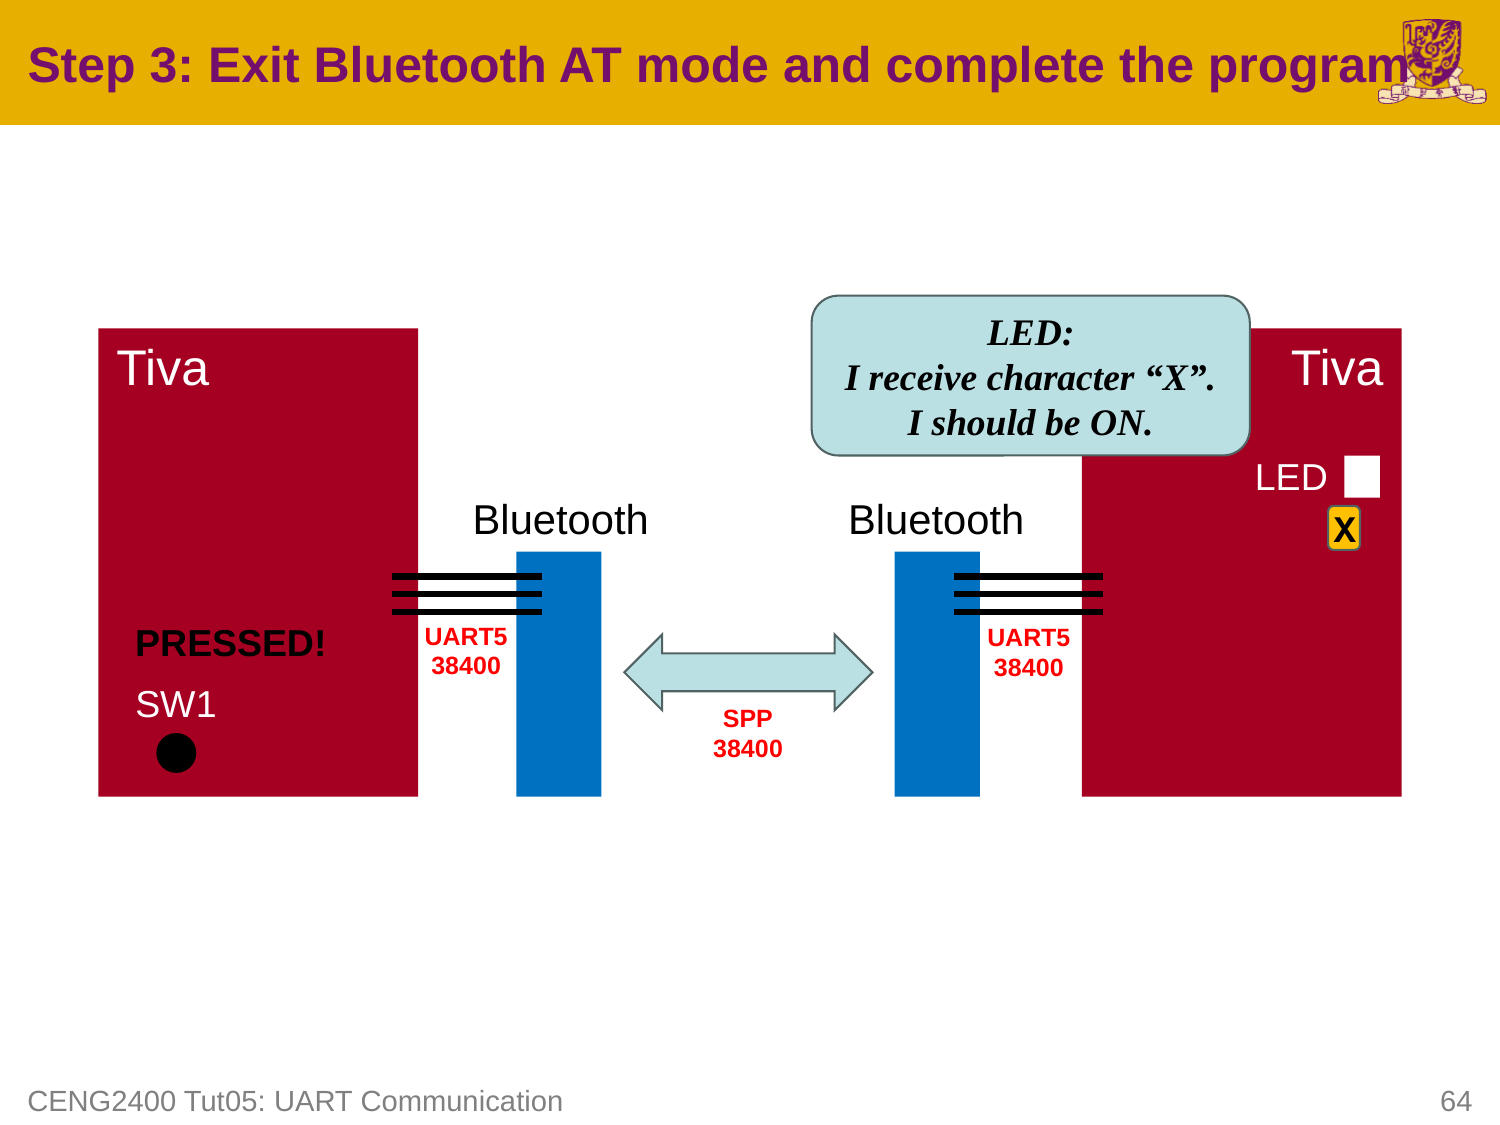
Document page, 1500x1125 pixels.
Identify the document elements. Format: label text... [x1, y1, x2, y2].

text_box Bluetooth [833, 485, 1040, 550]
text_box [1081, 327, 1403, 798]
text_box Tiva [1276, 328, 1399, 403]
text_box [894, 551, 981, 798]
text_box [97, 327, 419, 798]
text_box [515, 551, 603, 798]
slide_number 64 [1412, 1074, 1488, 1125]
text_box LED: I receive character “X”. I should be ON. [810, 294, 1251, 457]
text_box X [1316, 497, 1373, 558]
text_box [155, 733, 198, 775]
text_box [1343, 455, 1381, 499]
text_box SW1 [120, 672, 232, 733]
text_box SPP 38400 [698, 695, 798, 770]
text_box UART5 38400 [971, 613, 1086, 689]
text_box Tiva [101, 328, 224, 403]
footer CENG2400 Tut05: UART Communication [12, 1074, 1412, 1125]
text_box UART5 38400 [409, 613, 523, 688]
text_box PRESSED! [120, 611, 342, 671]
text_box [622, 631, 874, 713]
text_box LED [1240, 445, 1343, 505]
title Step 3: Exit Bluetooth AT mode and complete the program [12, 6, 1488, 119]
text_box Bluetooth [457, 485, 664, 550]
